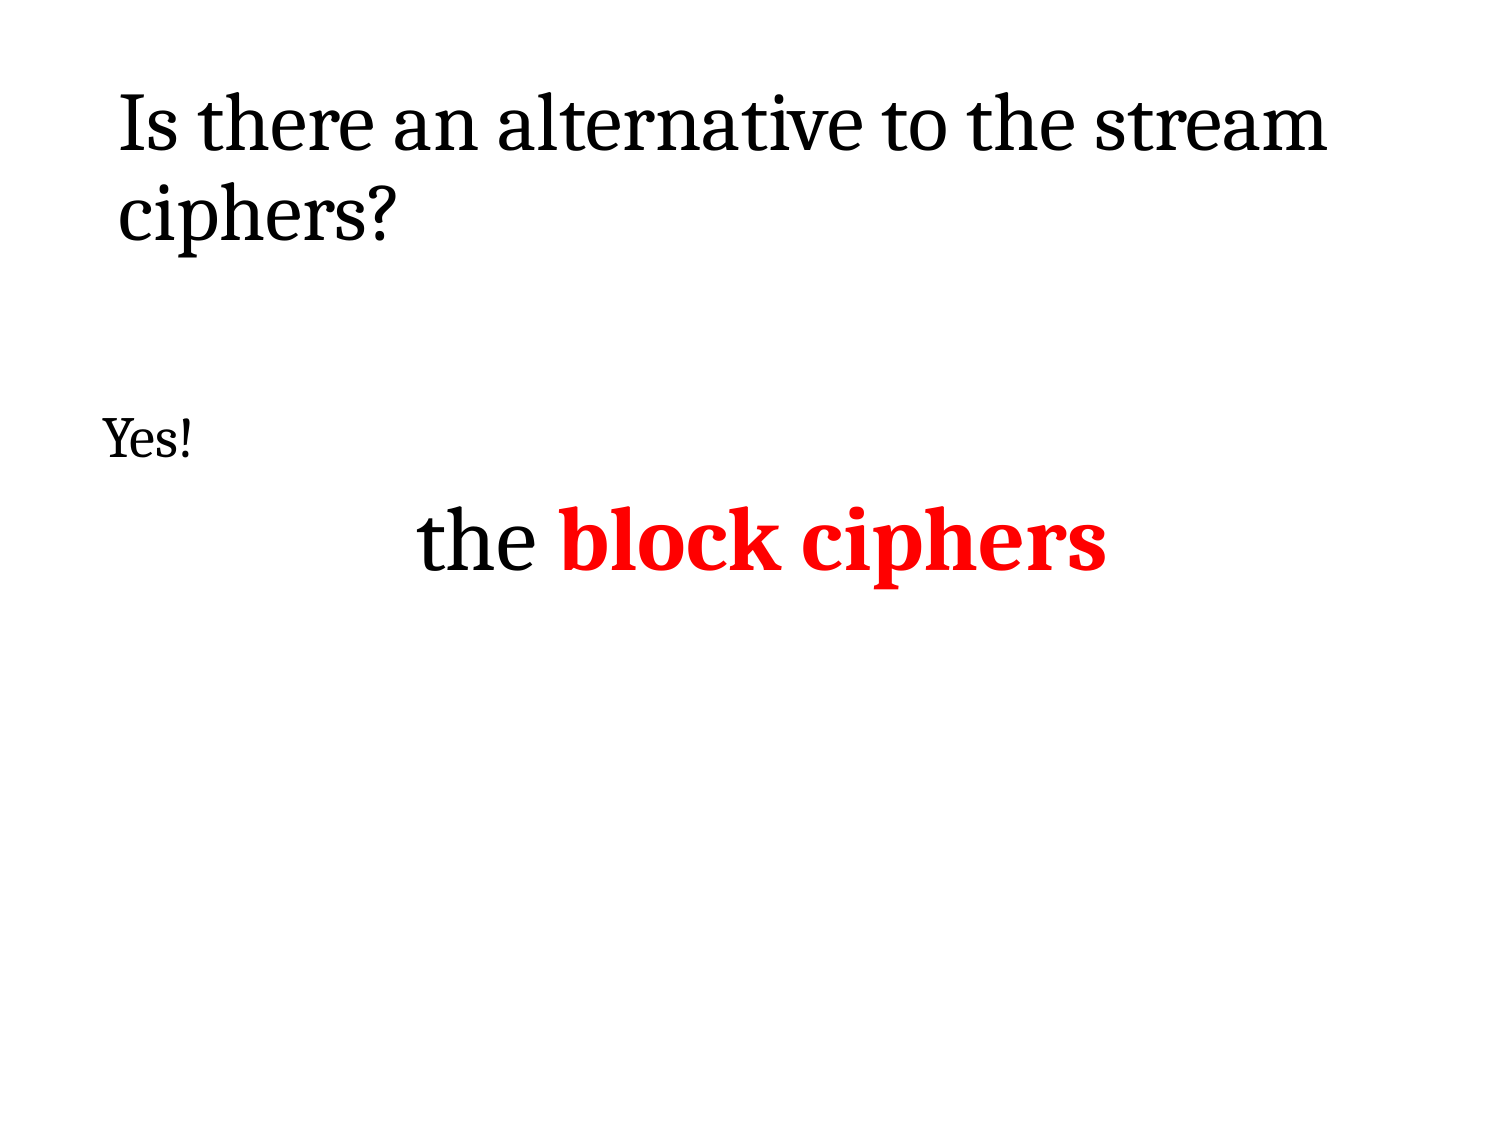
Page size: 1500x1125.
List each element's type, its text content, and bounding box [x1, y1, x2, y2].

list Yes! the block ciphers [87, 399, 1438, 813]
title Is there an alternative to the stream ciphers? [103, 59, 1397, 278]
